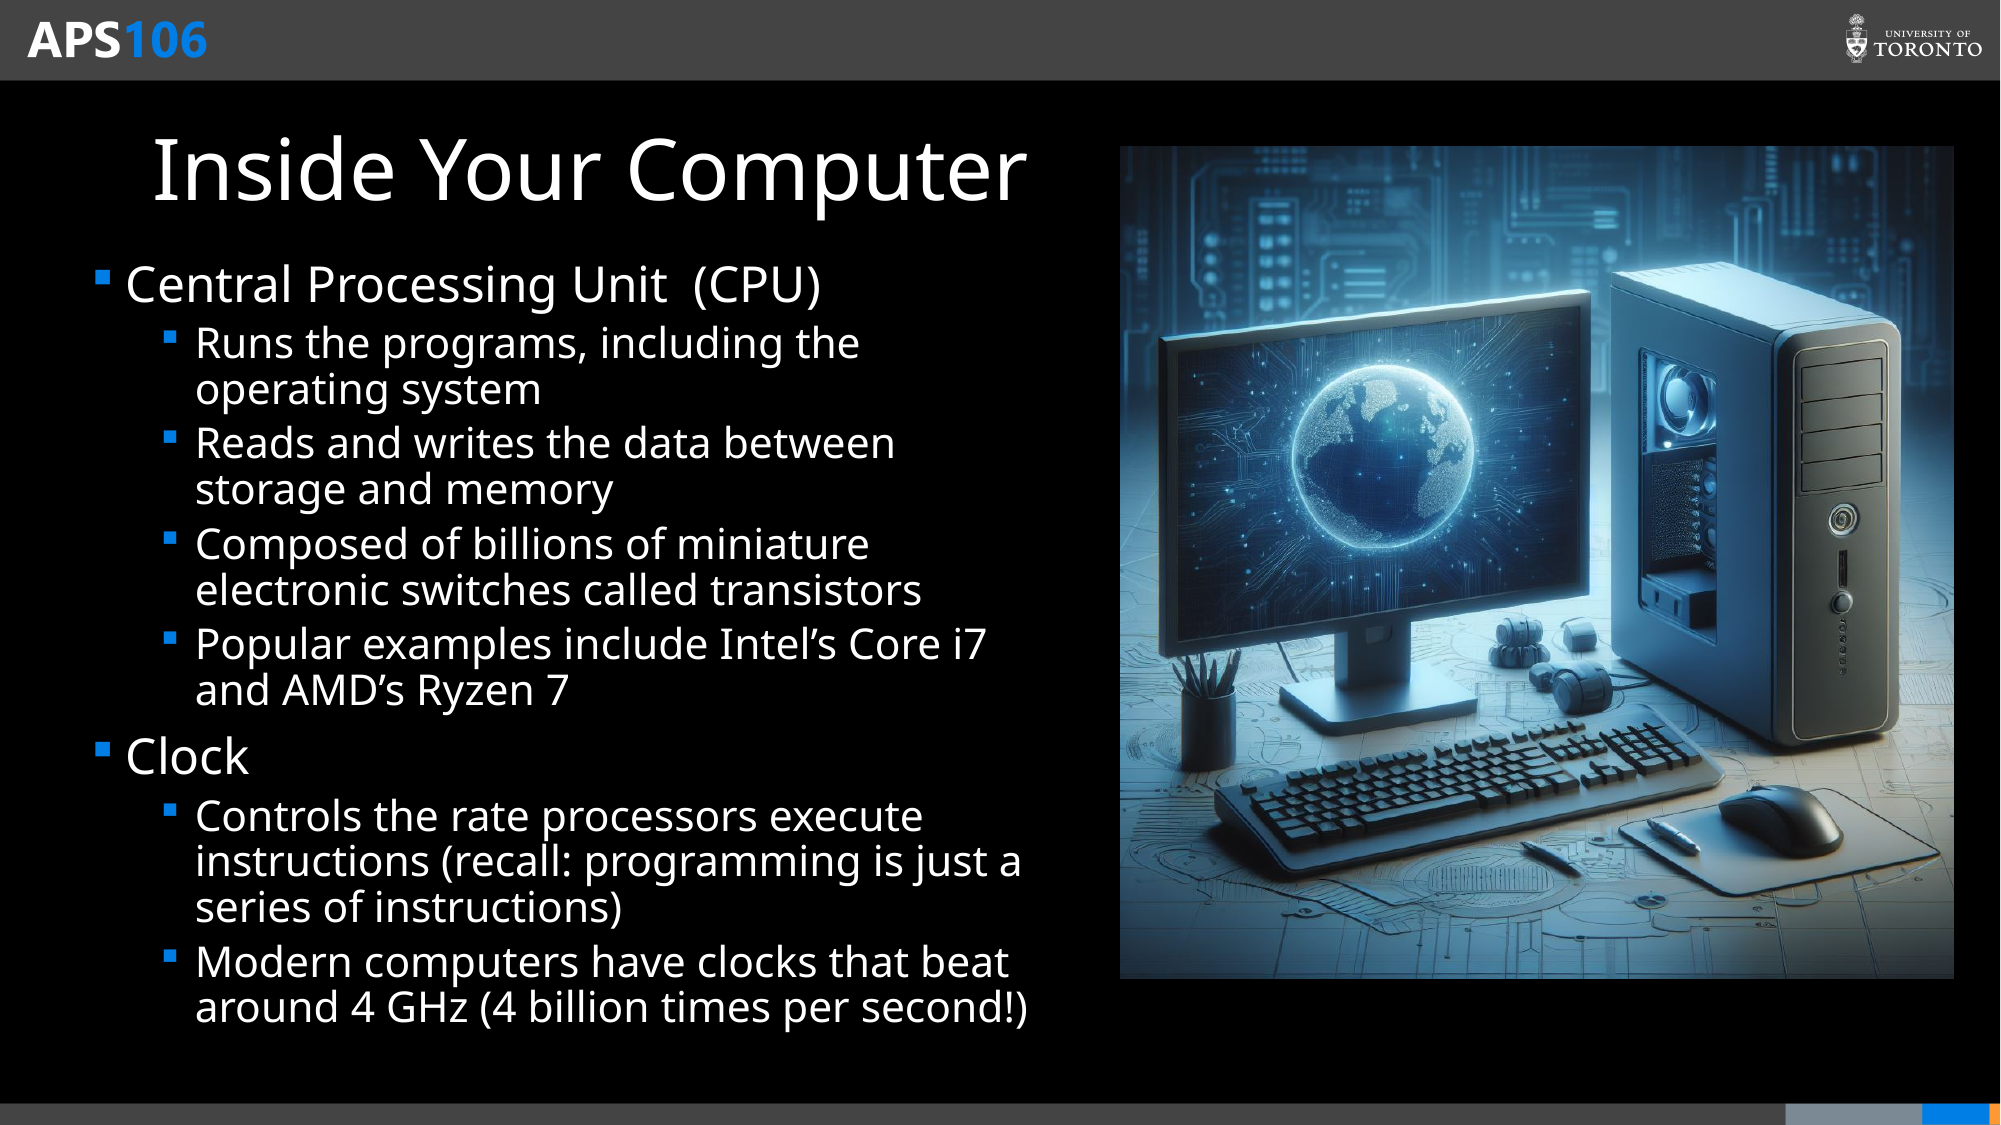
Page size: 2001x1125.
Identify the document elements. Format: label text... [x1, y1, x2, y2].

picture [0, 0, 2001, 1125]
list Central Processing Unit (CPU) Runs the programs, including the operating system Reads and writes the data between storage and memory Composed of billions of miniature electronic switches called transistors Popular examples include Intel’s Core i7 and AMD’s Ryzen 7 Clock Controls the rate processors execute instructions (recall: programming is just a series of instructions) Modern computers have clocks that beat around 4 GHz (4 billion times per second!) [76, 252, 1045, 1046]
title Inside Your Computer [137, 119, 1863, 227]
